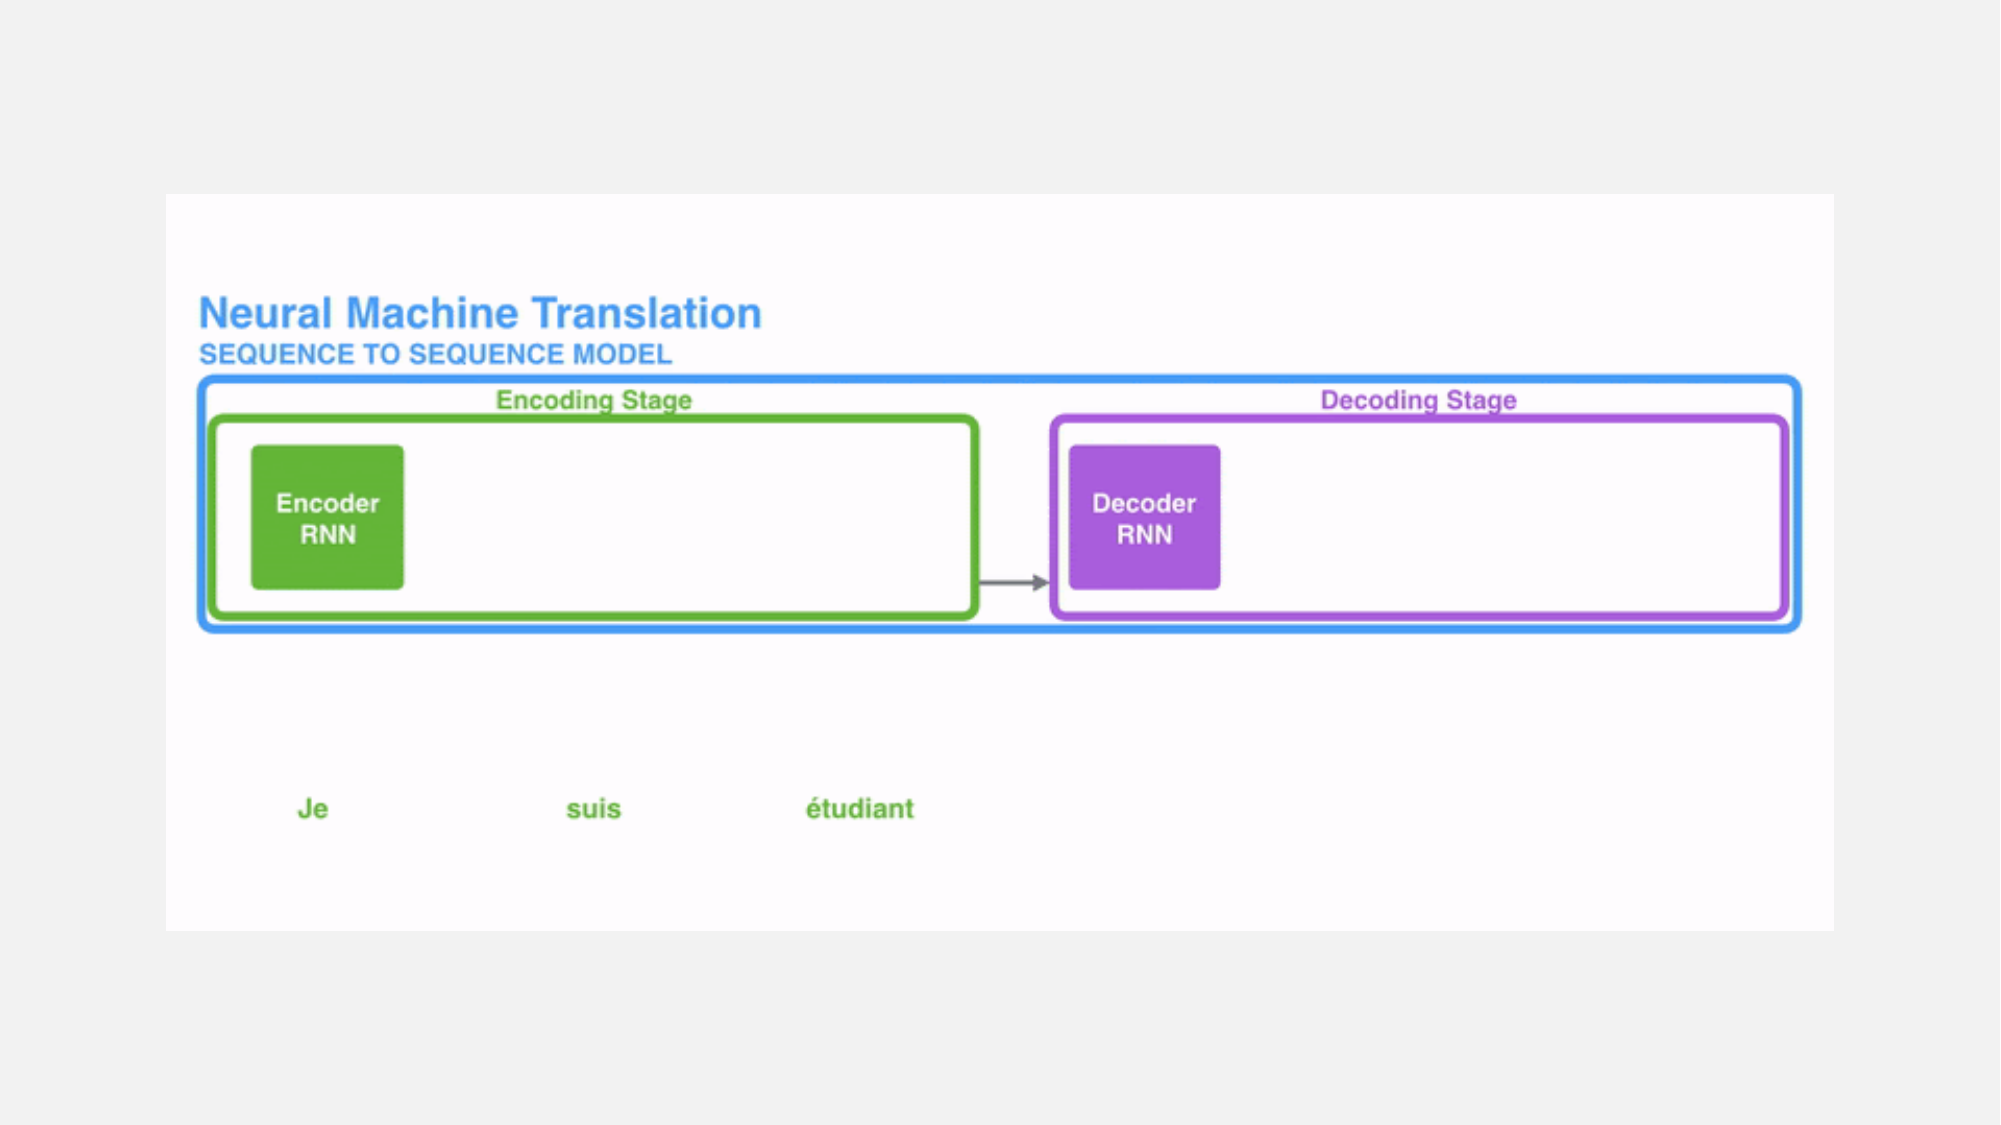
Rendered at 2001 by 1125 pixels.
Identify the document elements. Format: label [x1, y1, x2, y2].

picture [166, 194, 1834, 931]
